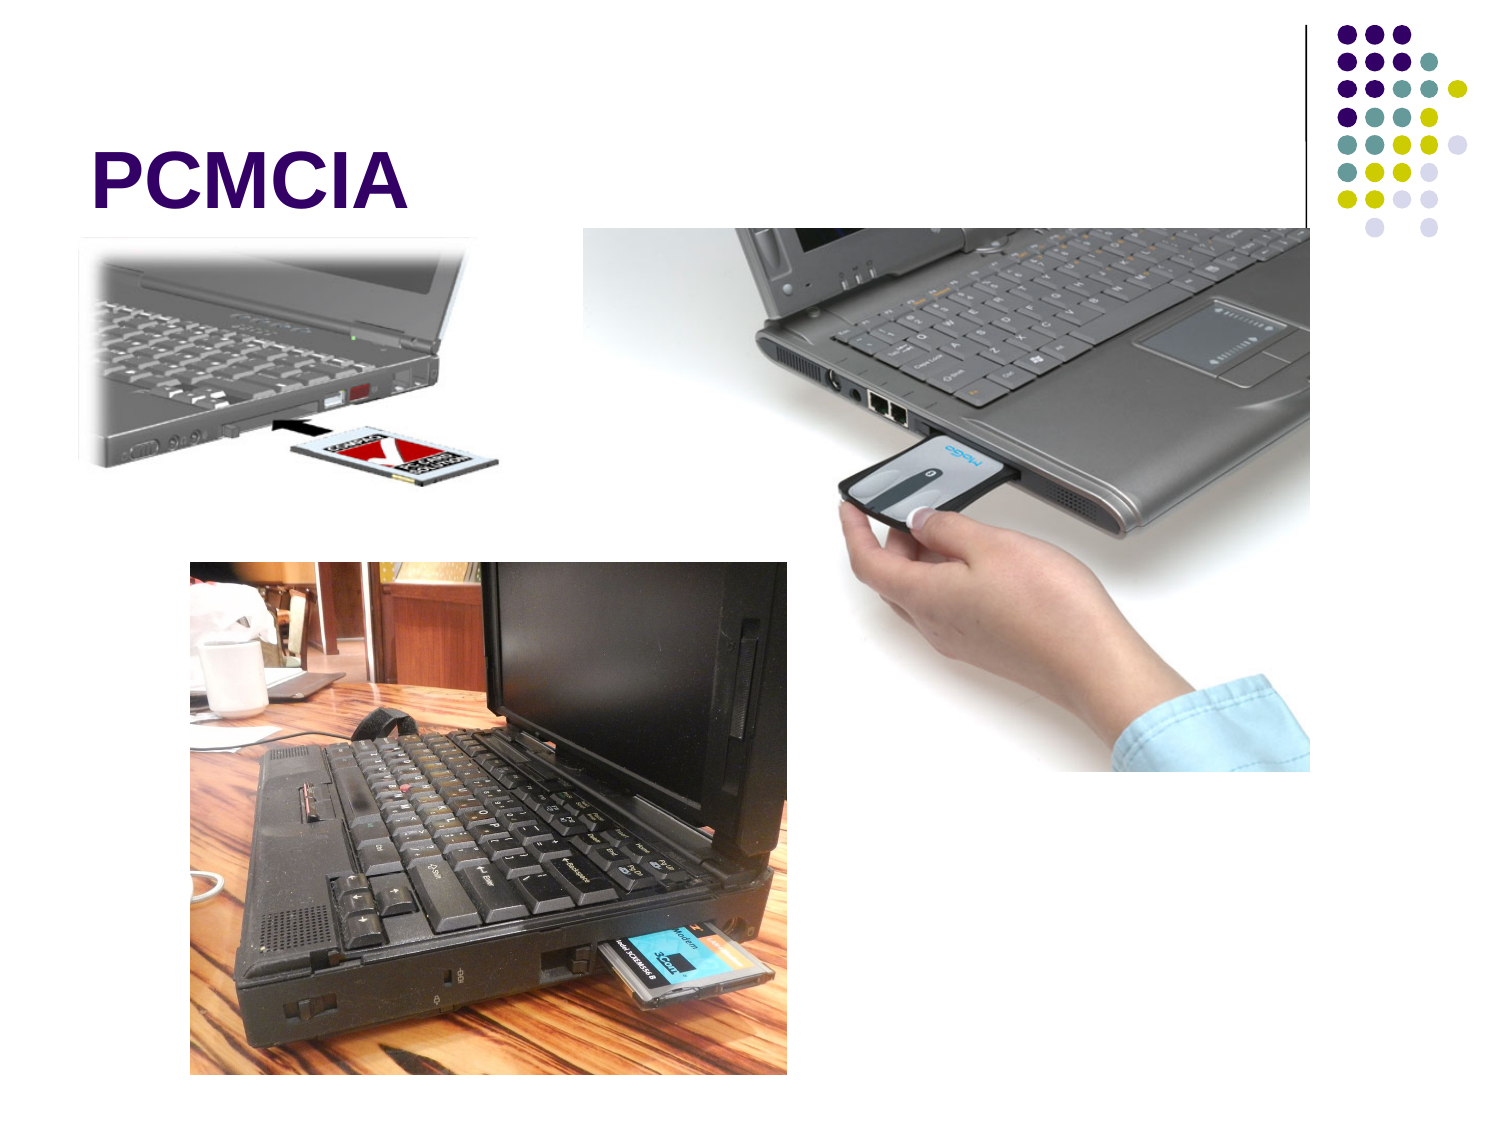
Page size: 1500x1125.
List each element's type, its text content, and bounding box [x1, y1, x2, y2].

picture [190, 228, 1310, 1075]
title PCMCIA [75, 20, 1313, 233]
picture [78, 237, 514, 501]
